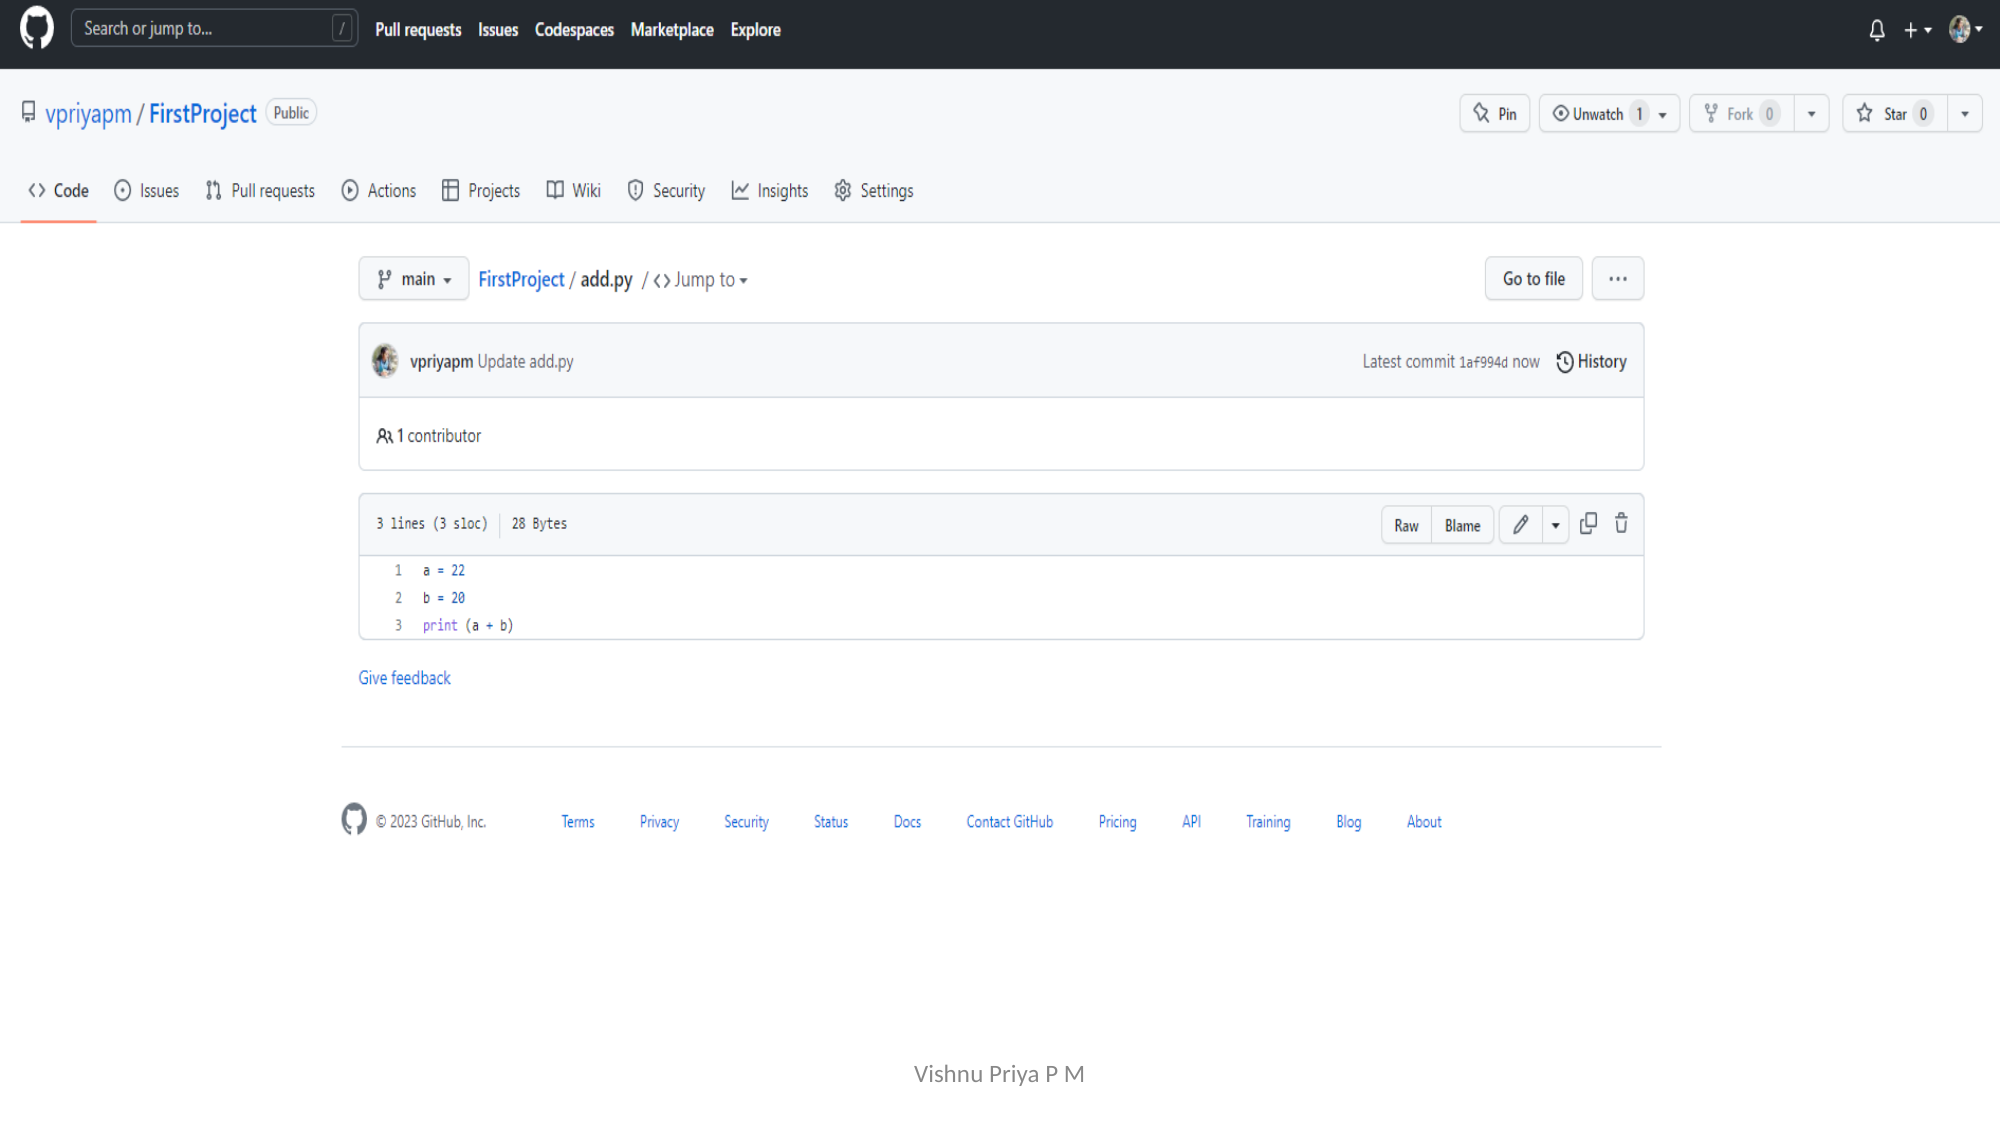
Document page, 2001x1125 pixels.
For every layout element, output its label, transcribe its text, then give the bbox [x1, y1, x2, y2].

picture [0, 0, 2000, 961]
footer Vishnu Priya P M [662, 1042, 1338, 1103]
